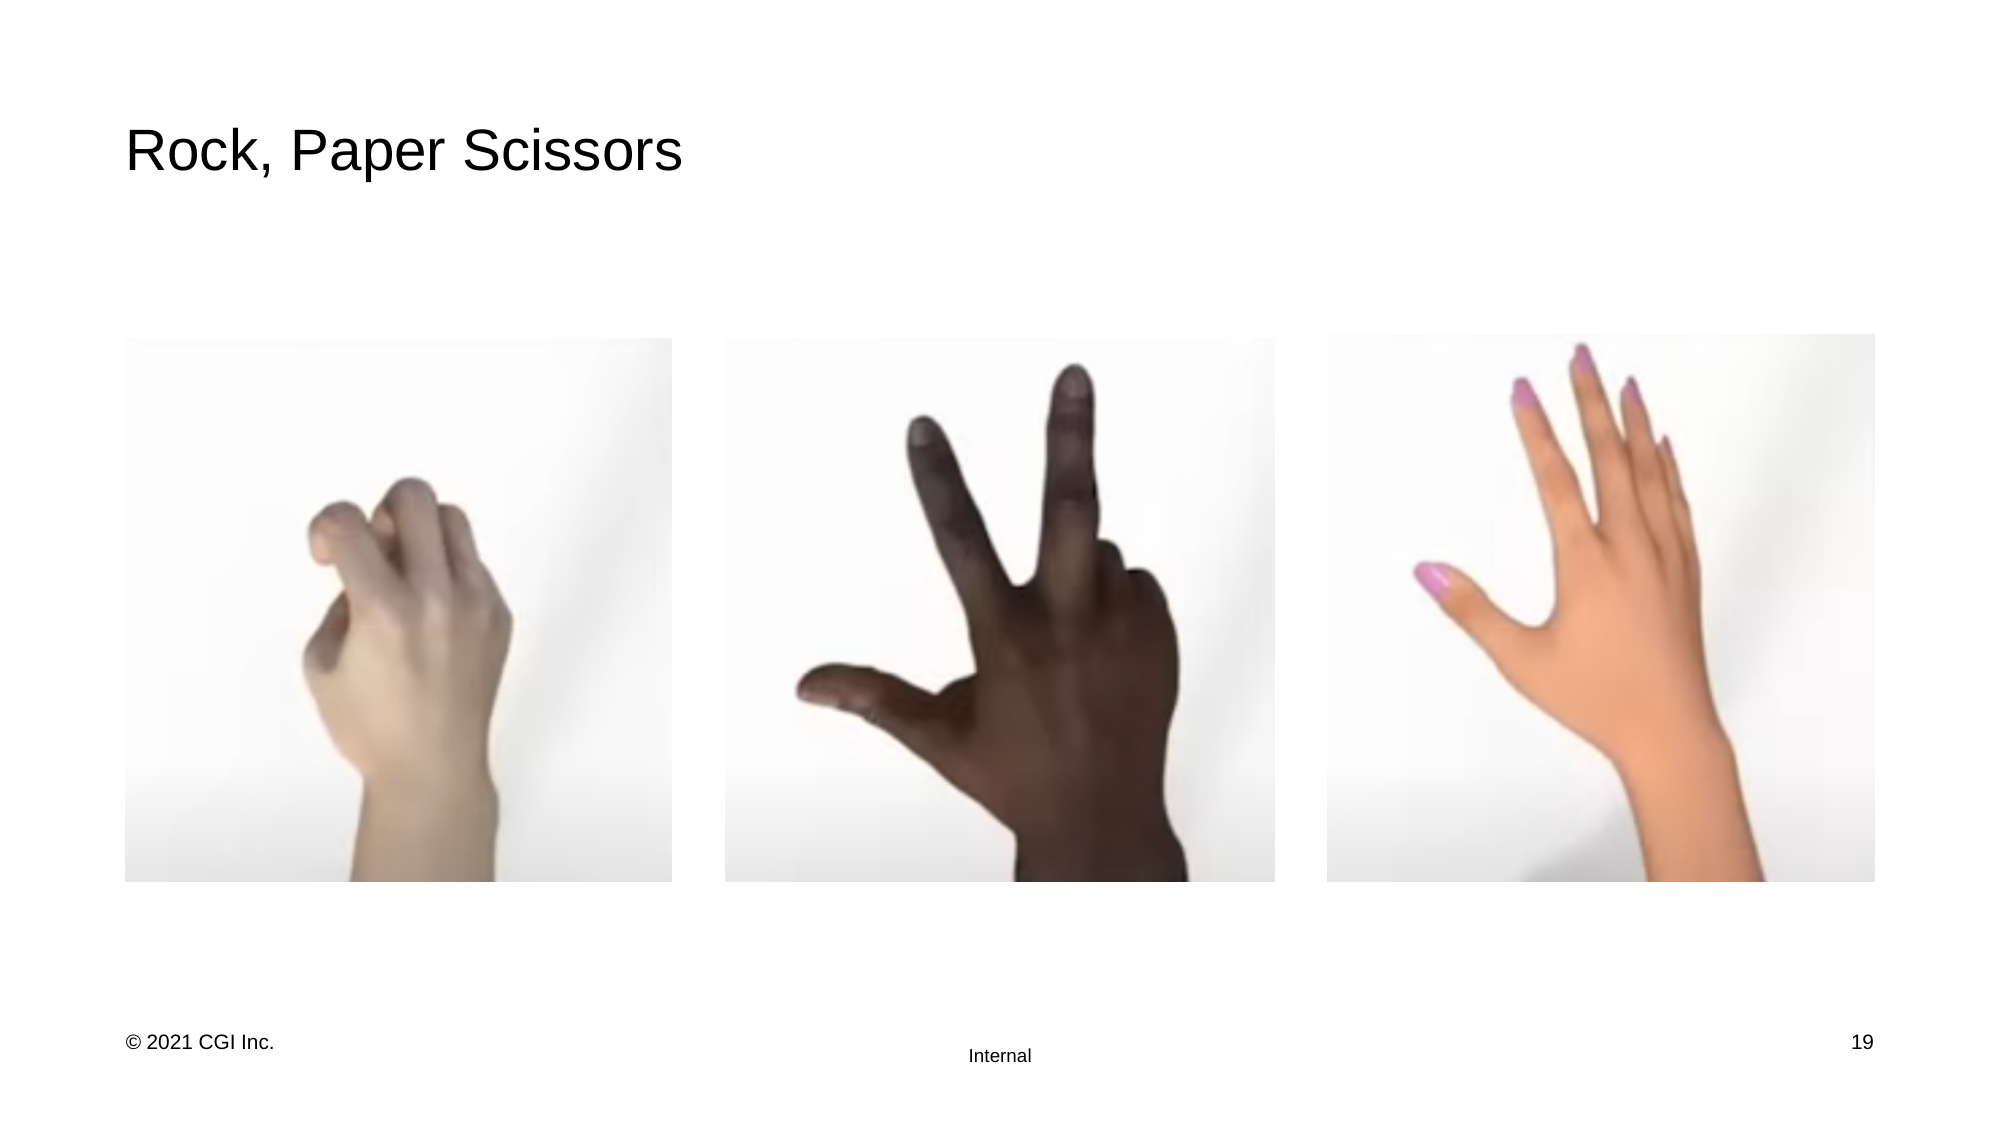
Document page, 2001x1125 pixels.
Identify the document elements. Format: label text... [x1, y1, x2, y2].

picture [725, 338, 1275, 883]
picture [1327, 333, 1875, 883]
slide_number 19 [1831, 1027, 1875, 1056]
picture [125, 338, 673, 883]
title Rock, Paper Scissors [125, 112, 1877, 200]
